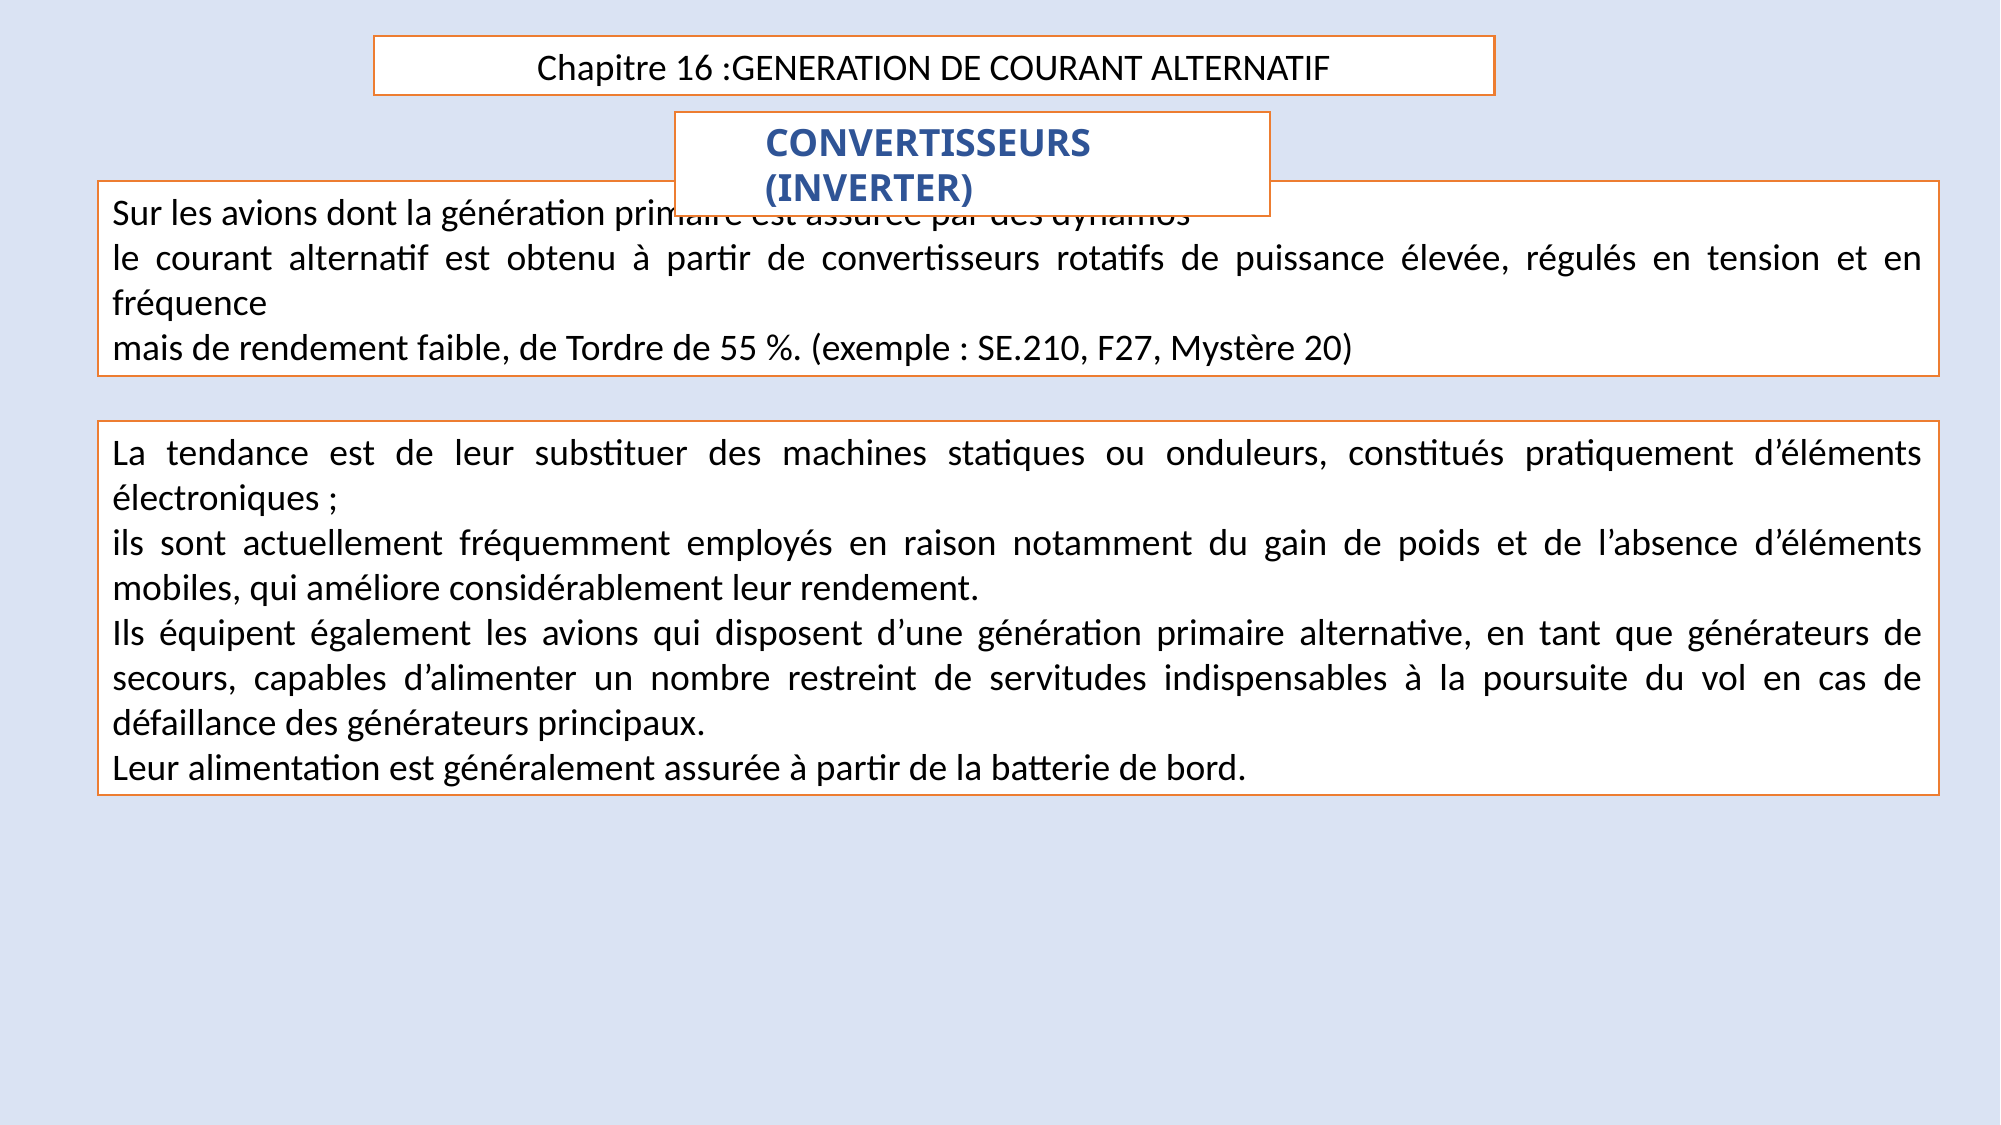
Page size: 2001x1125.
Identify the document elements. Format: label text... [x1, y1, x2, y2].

text_box La tendance est de leur substituer des machines statiques ou onduleurs, constitués pratiquement d’éléments électroniques ; ils sont actuellement fréquemment employés en raison notamment du gain de poids et de l’absence d’éléments mobiles, qui améliore considérablement leur rendement. Ils équipent également les avions qui disposent d’une génération primaire alternative, en tant que générateurs de secours, capables d’alimenter un nombre restreint de servitudes indispensables à la poursuite du vol en cas de défaillance des générateurs principaux. Leur alimentation est généralement assurée à partir de la batterie de bord. [97, 420, 1940, 796]
text_box CONVERTISSEURS (INVERTER) [674, 111, 1271, 217]
text_box Chapitre 16 :GENERATION DE COURANT ALTERNATIF [373, 35, 1496, 96]
text_box Sur les avions dont la génération primaire est assurée par des dynamos le courant alternatif est obtenu à partir de convertisseurs rotatifs de puissance élevée, régulés en tension et en fréquence mais de rendement faible, de Tordre de 55 %. (exemple : SE.210, F27, Mystère 20) [97, 180, 1940, 377]
